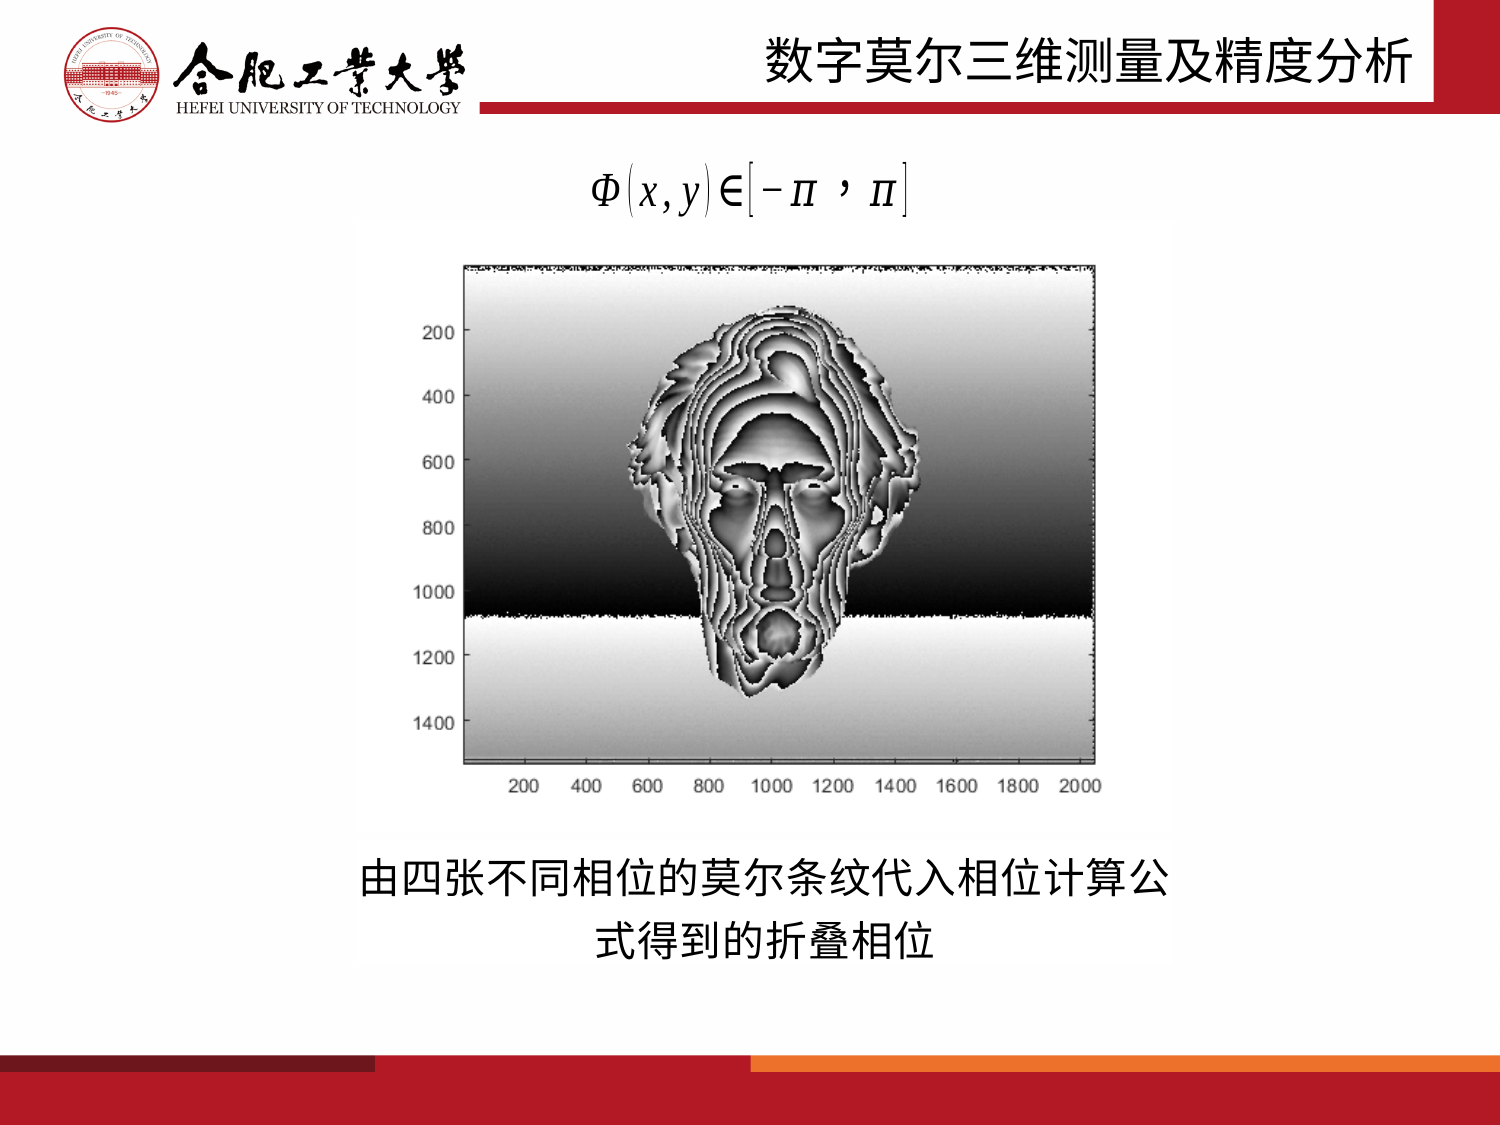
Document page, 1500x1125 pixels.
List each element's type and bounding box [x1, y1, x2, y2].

text_box [357, 220, 1173, 960]
picture [0, 0, 1500, 1125]
